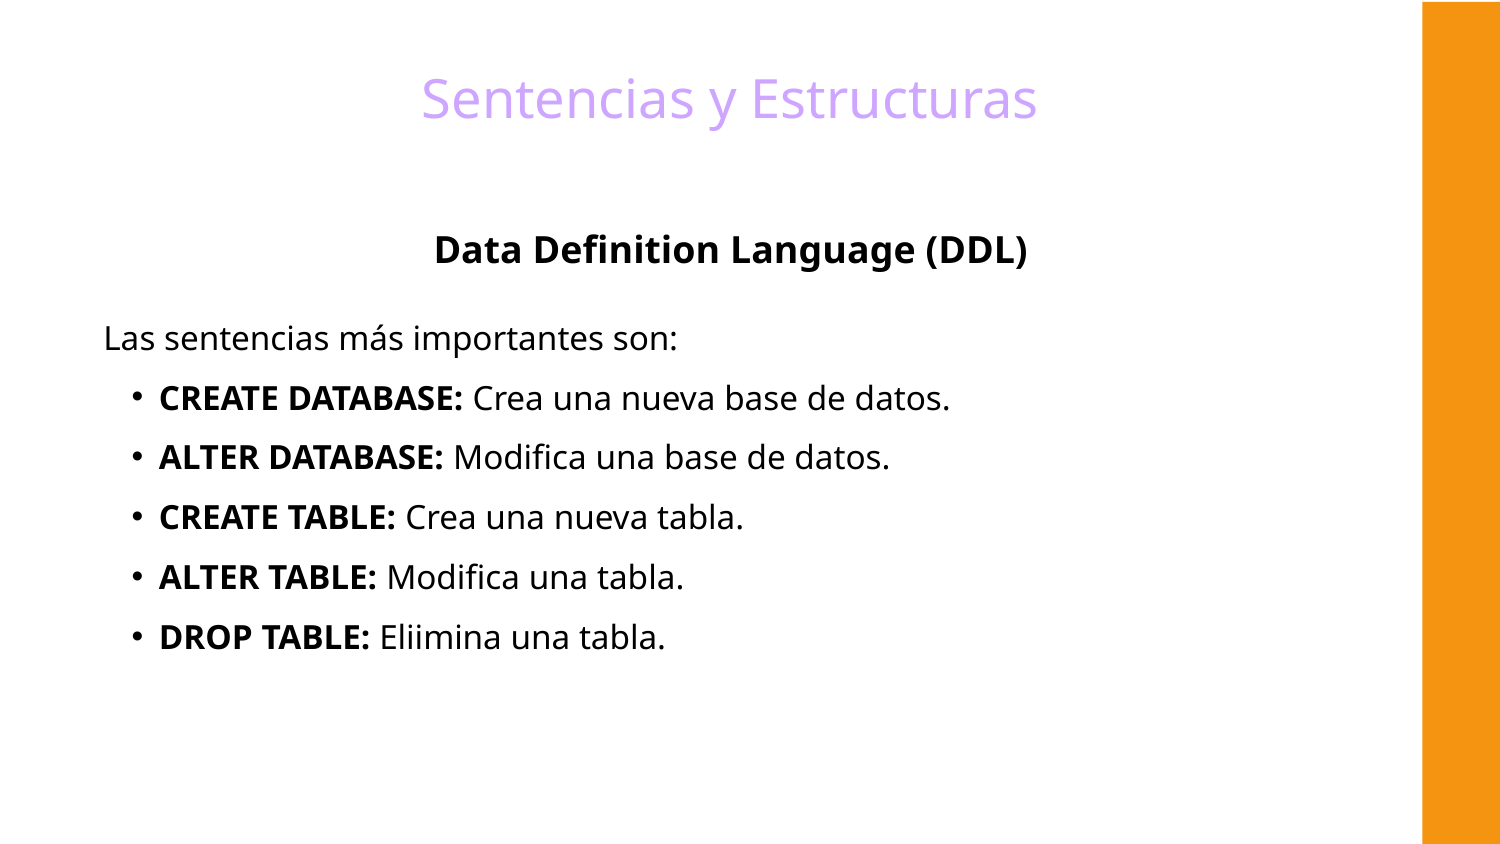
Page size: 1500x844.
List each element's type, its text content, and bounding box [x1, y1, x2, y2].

text_box Sentencias y Estructuras [88, 39, 1374, 154]
text_box [1422, 1, 1500, 844]
text_box Data Definition Language (DDL) [65, 192, 1397, 283]
text_box Las sentencias más importantes son: CREATE DATABASE: Crea una nueva base de datos. ALTER DATABASE: Modifica una base de datos. CREATE TABLE: Crea una nueva tabla. ALTER TABLE: Modifica una tabla. DROP TABLE: Eliimina una tabla. [88, 289, 1213, 664]
